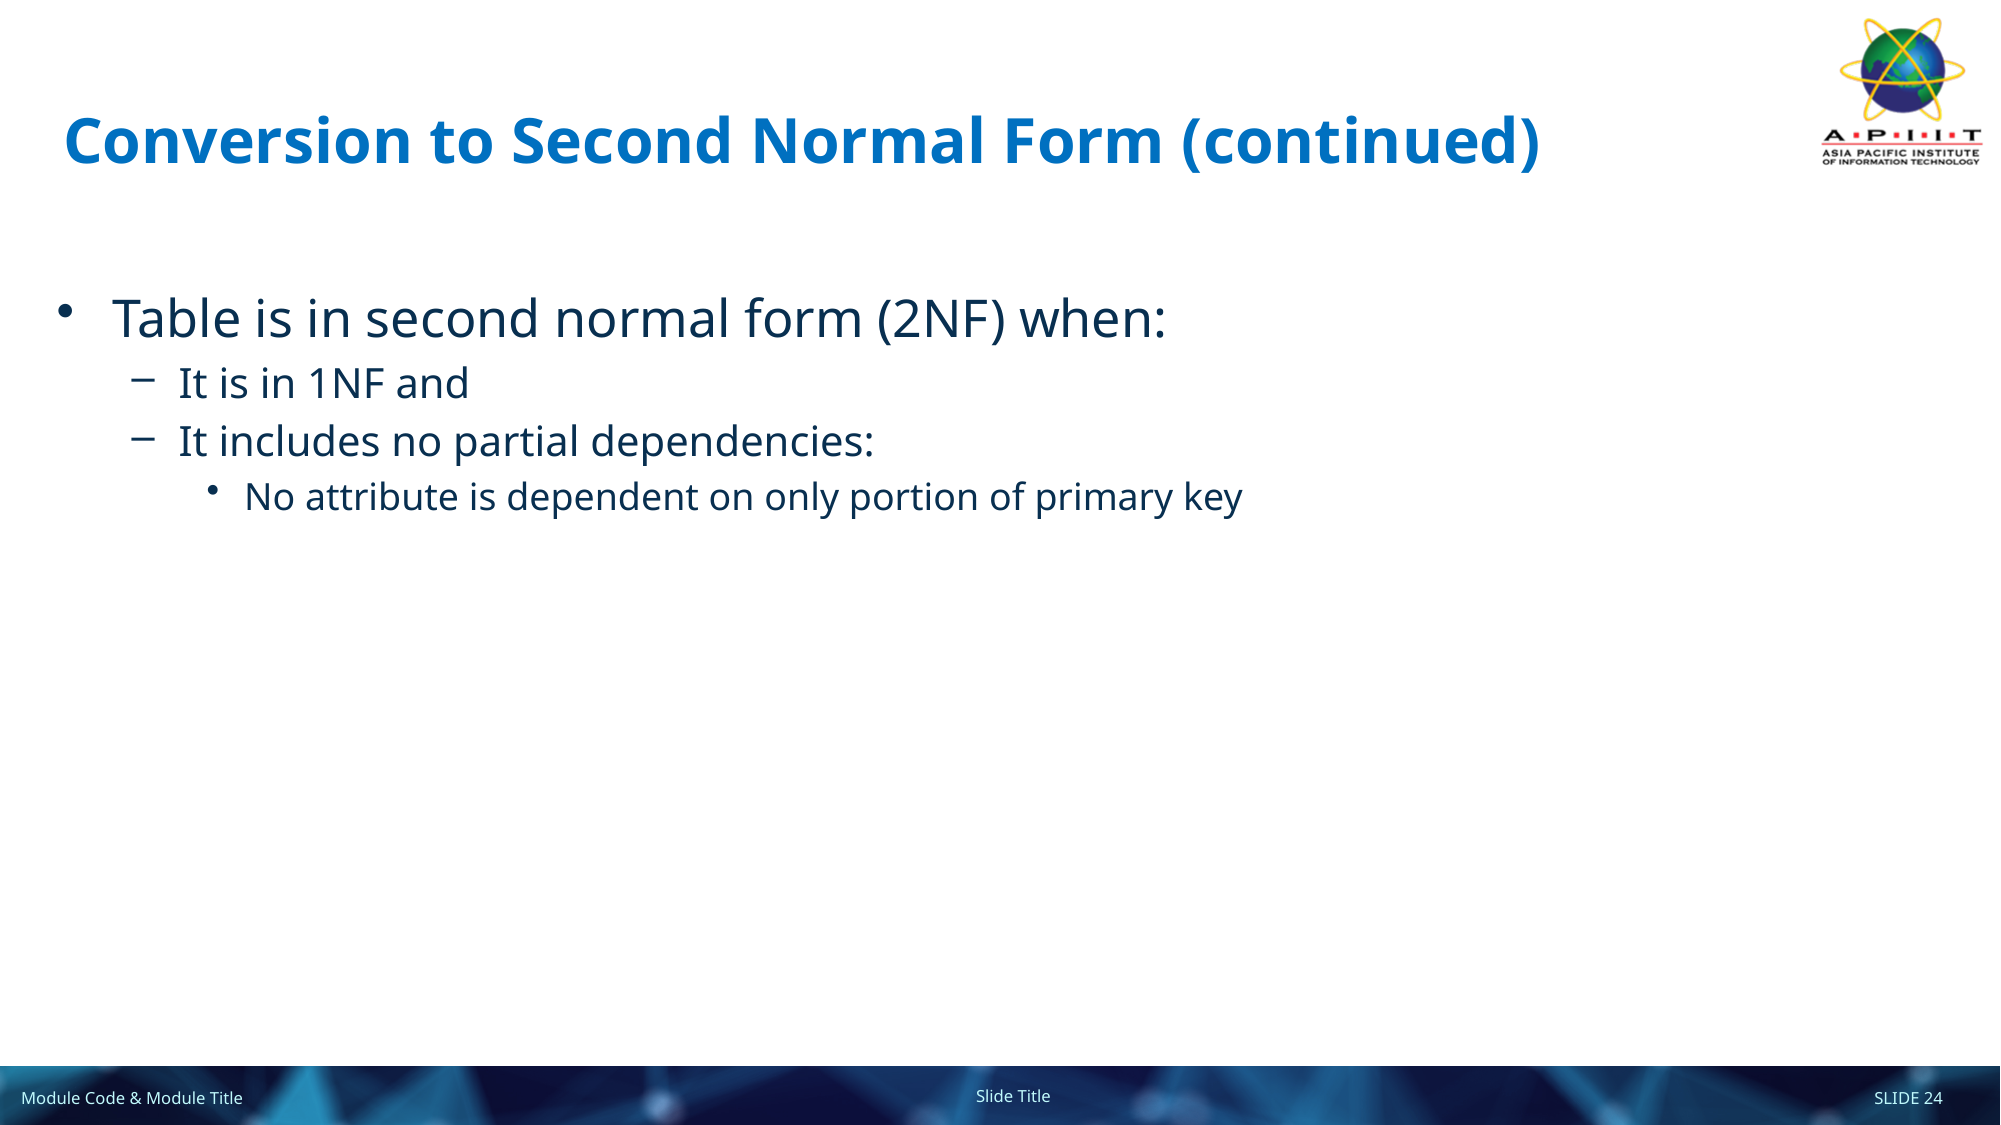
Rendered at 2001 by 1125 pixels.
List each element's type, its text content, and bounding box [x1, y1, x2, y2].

picture [0, 1066, 2000, 1125]
picture [1803, 0, 2000, 182]
title Conversion to Second Normal Form (continued) [48, 45, 1764, 233]
list Table is in second normal form (2NF) when: It is in 1NF and It includes no partial dependencies: No attribute is dependent on only portion of primary key [41, 278, 1969, 1021]
